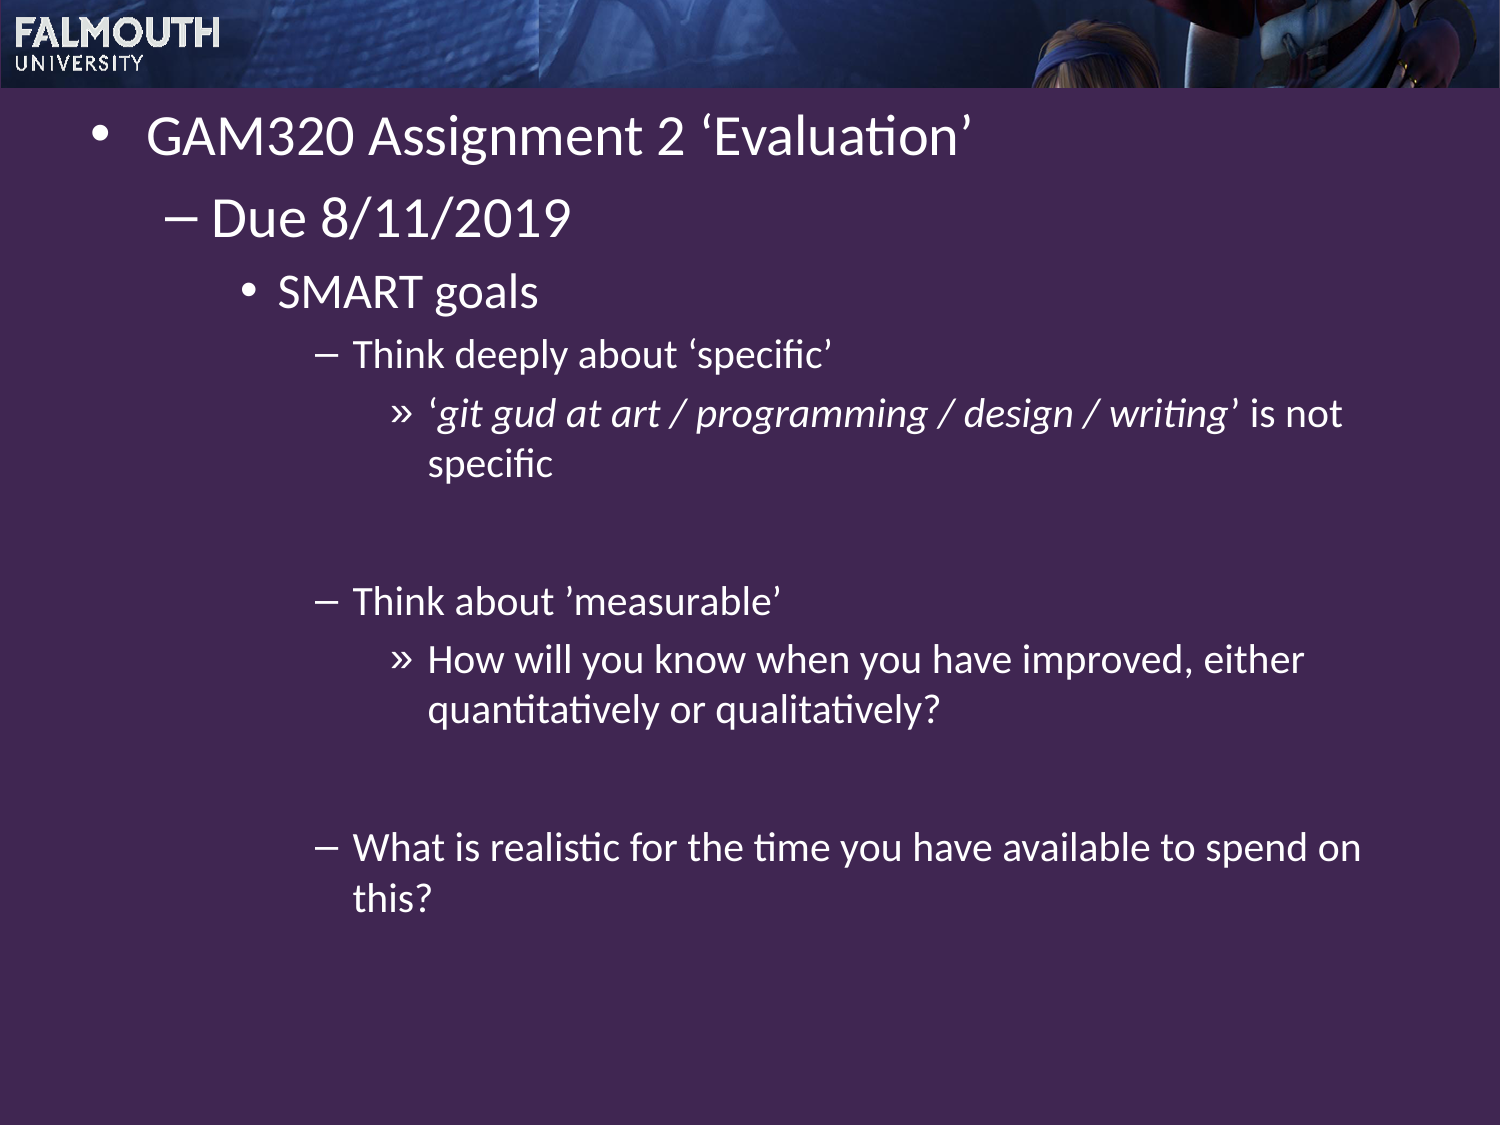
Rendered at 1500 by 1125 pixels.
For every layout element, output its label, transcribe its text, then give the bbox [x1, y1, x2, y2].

list GAM320 Assignment 2 ‘Evaluation’ Due 8/11/2019 SMART goals Think deeply about ‘specific’ ‘git gud at art / programming / design / writing’ is not specific Think about ’measurable’ How will you know when you have improved, either quantitatively or qualitatively? What is realistic for the time you have available to spend on this? [75, 90, 1425, 1106]
picture [0, 0, 1500, 90]
